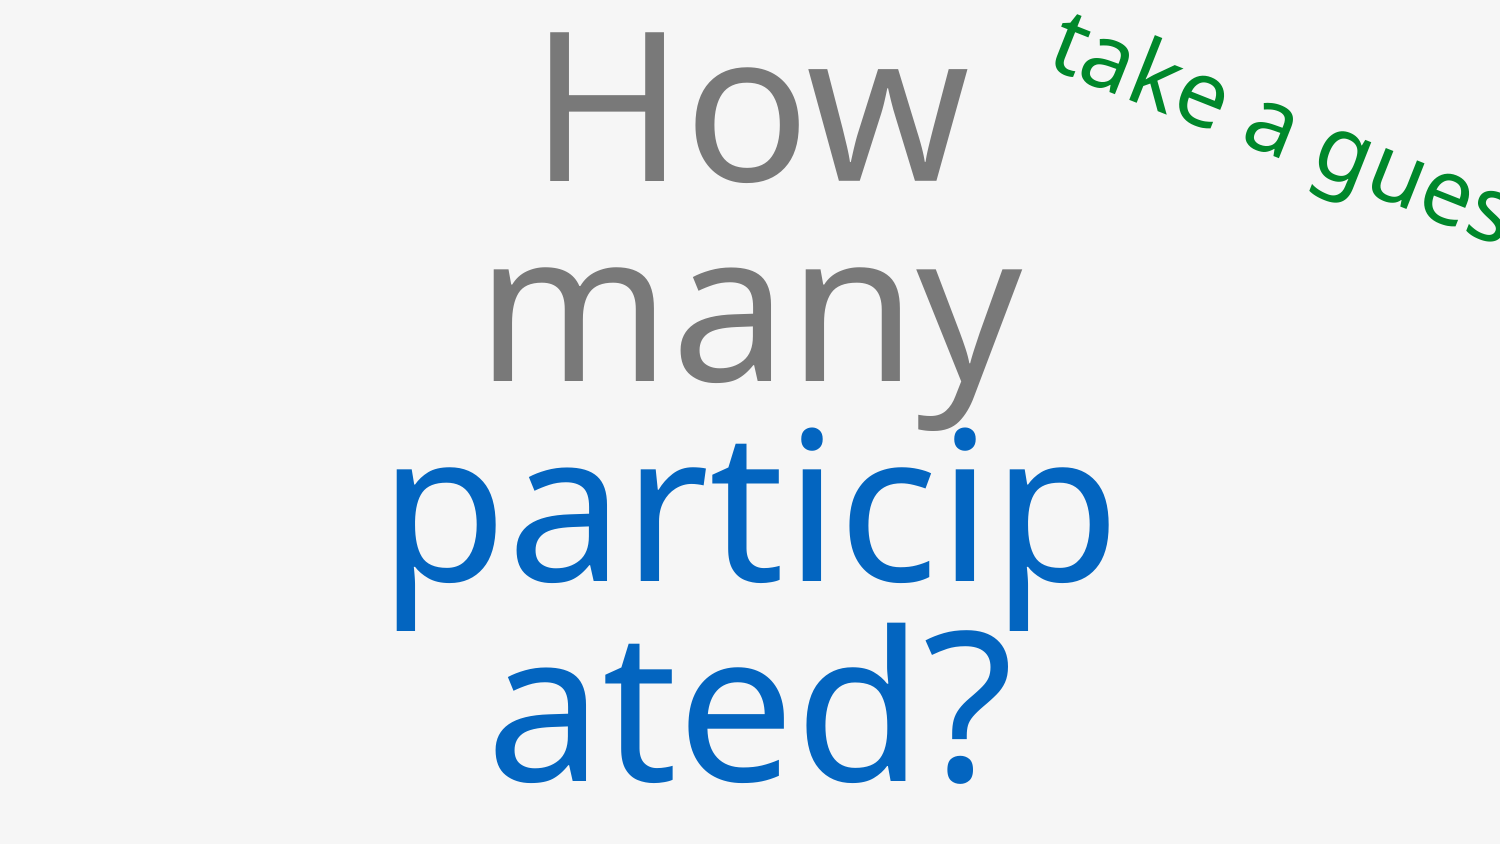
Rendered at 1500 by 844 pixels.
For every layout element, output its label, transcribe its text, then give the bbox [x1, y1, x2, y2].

text_box take a guess [1027, 0, 1500, 275]
list How many participated? [320, 209, 1180, 634]
